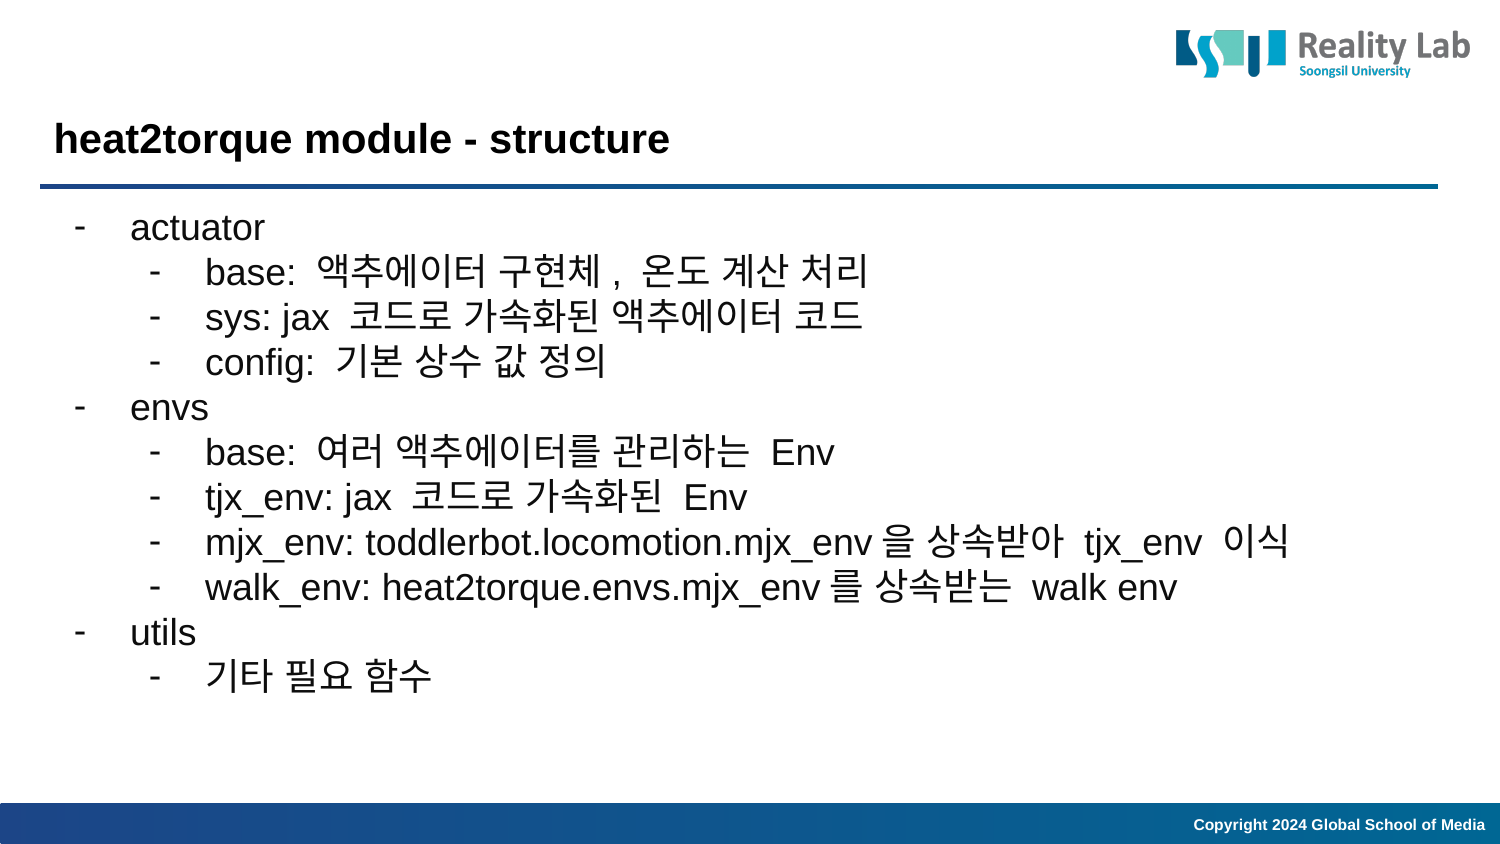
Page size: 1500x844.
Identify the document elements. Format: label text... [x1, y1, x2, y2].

text_box actuator base: 액추에이터 구현체, 온도 계산 처리 sys: jax 코드로 가속화된 액추에이터 코드 config: 기본 상수 값 정의 envs base: 여러 액추에이터를 관리하는 Env tjx_env: jax 코드로 가속화된 Env mjx_env: toddlerbot.locomotion.mjx_env을 상속받아 tjx_env 이식 walk_env: heat2torque.envs.mjx_env를 상속받는 walk env utils 기타 필요 함수 [40, 188, 1438, 721]
picture [1174, 28, 1473, 79]
text_box Copyright 2024 Global School of Media [1062, 801, 1500, 844]
text_box [40, 184, 1438, 188]
title heat2torque module - structure [38, 90, 1437, 185]
text_box [0, 803, 1062, 844]
